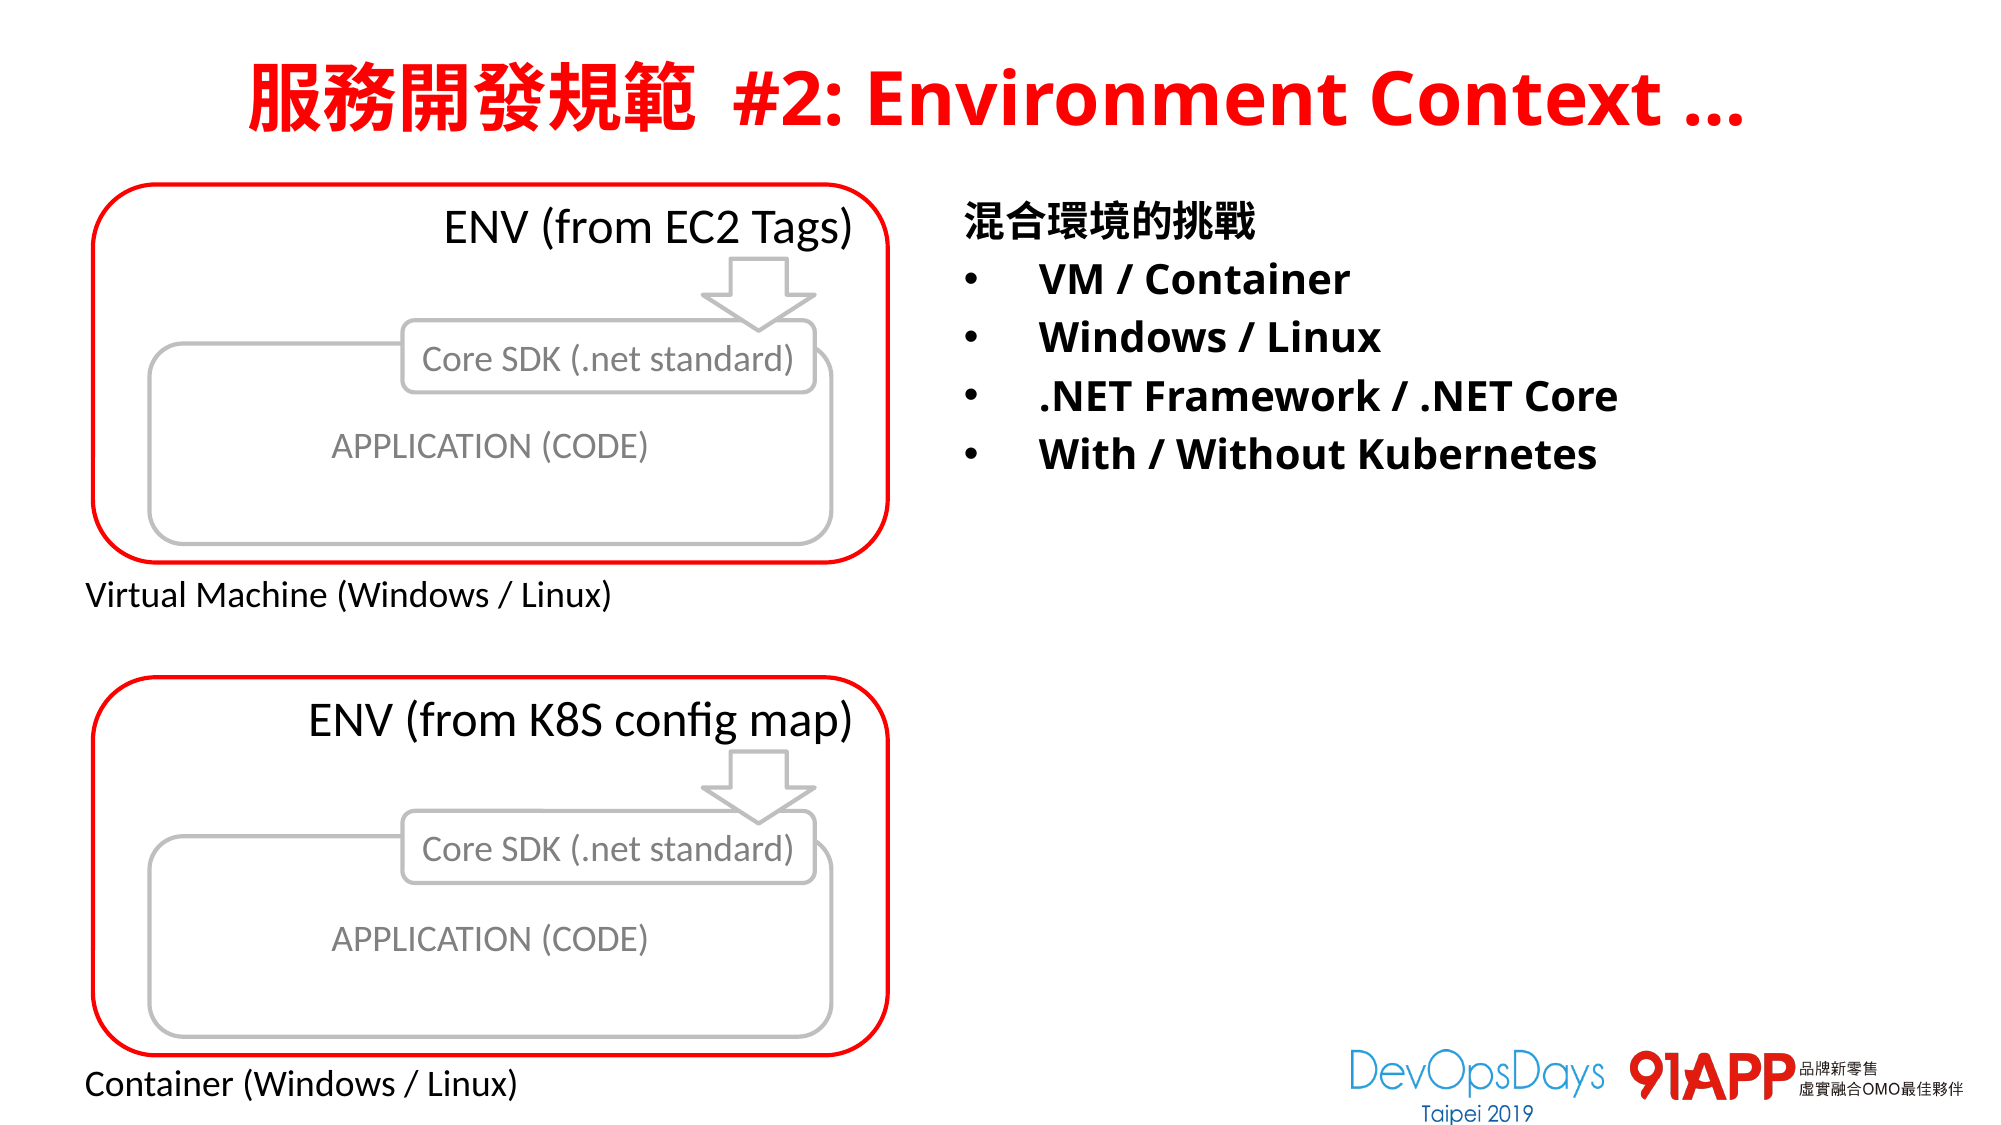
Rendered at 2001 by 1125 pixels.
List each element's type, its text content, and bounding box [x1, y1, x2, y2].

picture [1351, 1094, 1604, 1125]
picture [1623, 1094, 1969, 1105]
text_box Virtual Machine (Windows / Linux) [70, 562, 628, 623]
text_box Core SDK (.net standard) [400, 808, 817, 886]
text_box ENV (from EC2 Tags) [90, 182, 890, 565]
text_box Core SDK (.net standard) [400, 318, 817, 395]
text_box APPLICATION (CODE) [147, 341, 834, 547]
text_box APPLICATION (CODE) [147, 834, 834, 1039]
text_box Container (Windows / Linux) [70, 1051, 534, 1111]
text_box ENV (from K8S config map) [90, 675, 890, 1058]
title 服務開發規範 #2: Environment Context … [19, 42, 1977, 149]
text_box [700, 749, 817, 826]
text_box [700, 256, 817, 333]
list 混合環境的挑戰 VM / Container Windows / Linux .NET Framework / .NET Core With / Without Kubernetes [943, 184, 1977, 1094]
